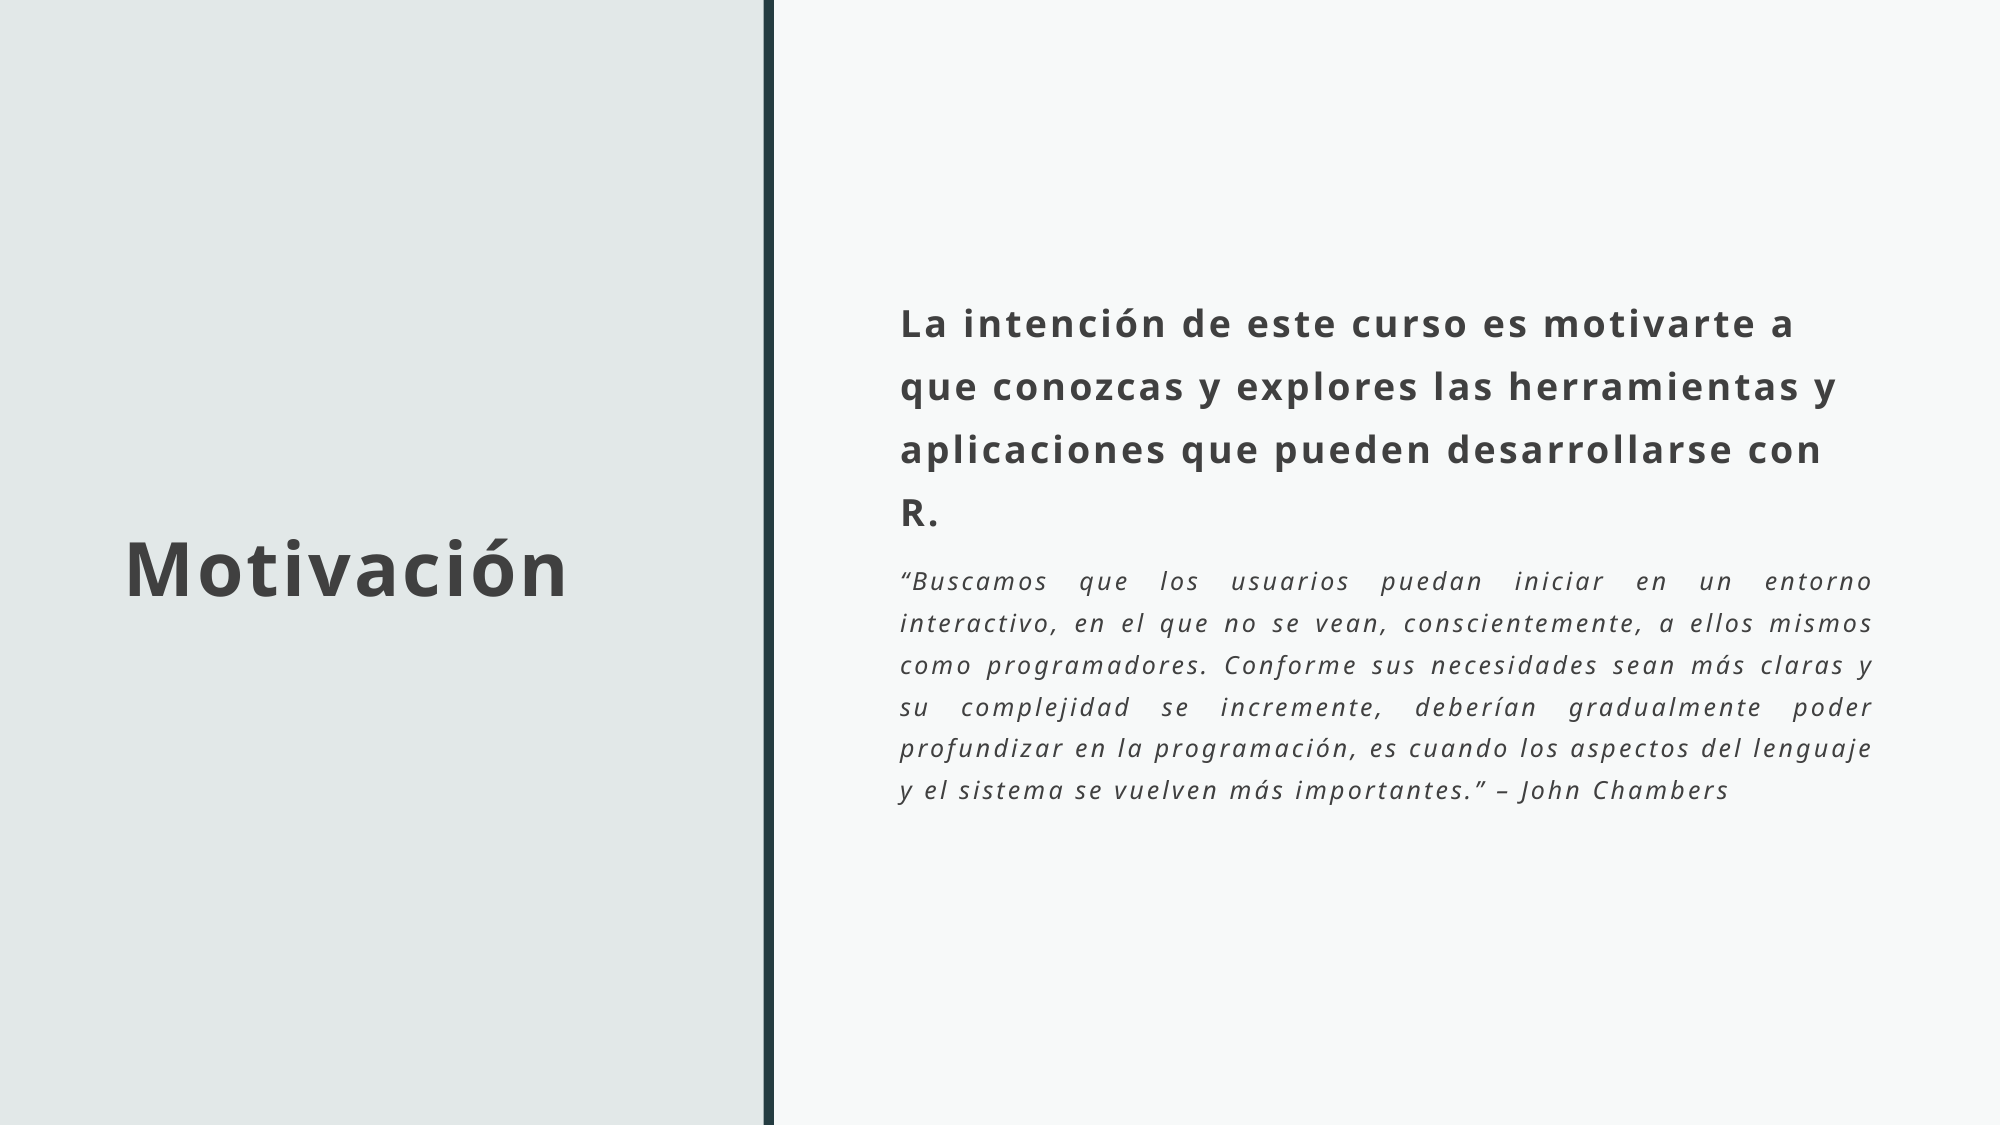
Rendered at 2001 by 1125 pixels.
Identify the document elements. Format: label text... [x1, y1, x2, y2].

title Motivación [105, 115, 666, 969]
list La intención de este curso es motivarte a que conozcas y explores las herramientas y aplicaciones que pueden desarrollarse con R. “Buscamos que los usuarios puedan iniciar en un entorno interactivo, en el que no se vean, conscientemente, a ellos mismos como programadores. Conforme sus necesidades sean más claras y su complejidad se incremente, deberían gradualmente poder profundizar en la programación, es cuando los aspectos del lenguaje y el sistema se vuelven más importantes.” – John Chambers [881, 115, 1895, 969]
